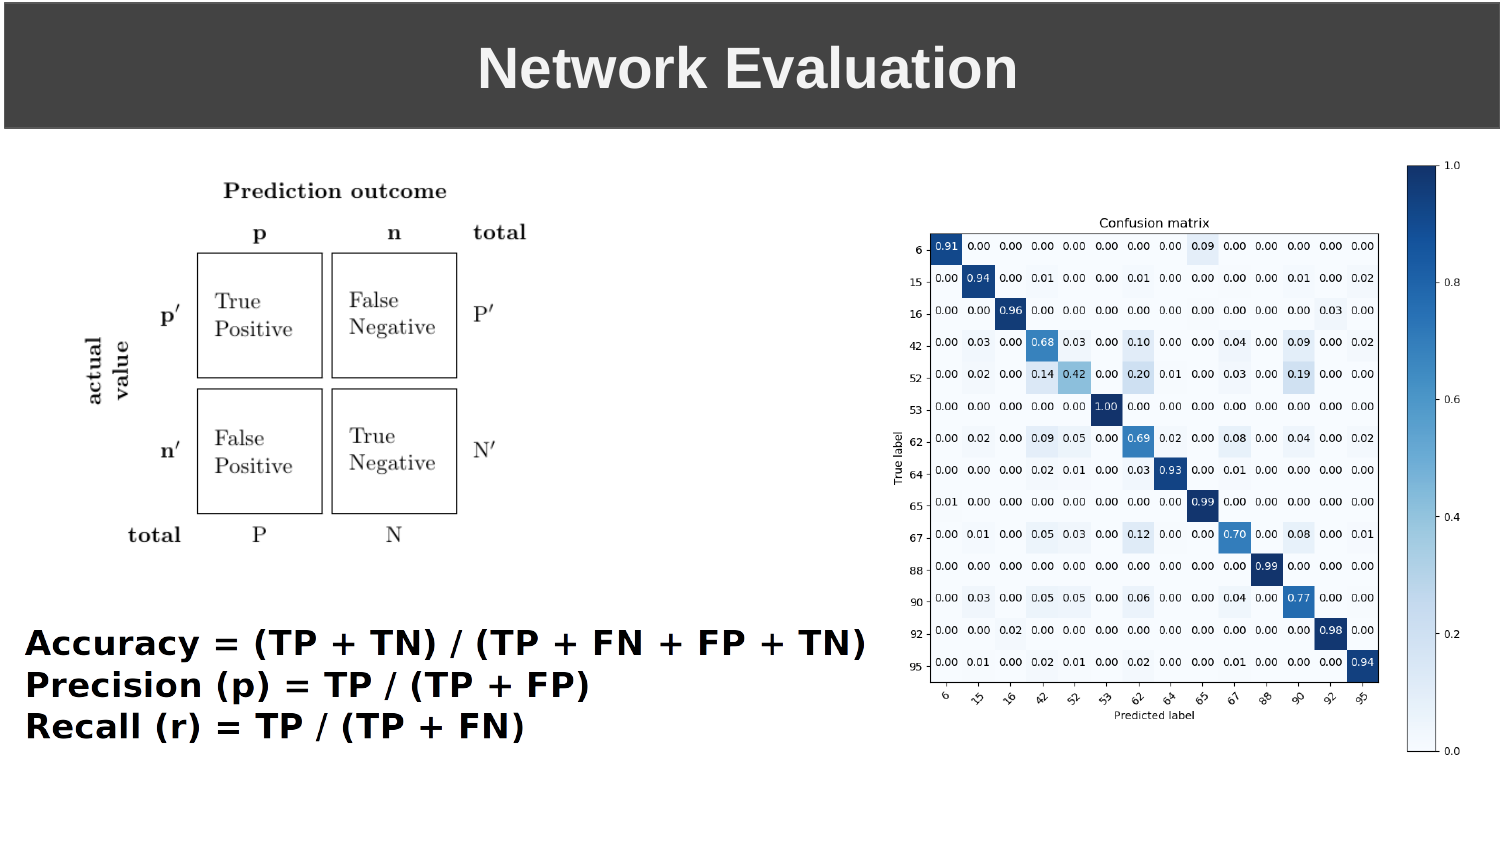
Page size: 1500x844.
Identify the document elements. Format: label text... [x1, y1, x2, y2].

picture [48, 148, 545, 571]
text_box [4, 3, 1500, 129]
text_box Network Evaluation [4, 15, 1493, 116]
picture [885, 148, 1473, 760]
picture [21, 617, 870, 749]
